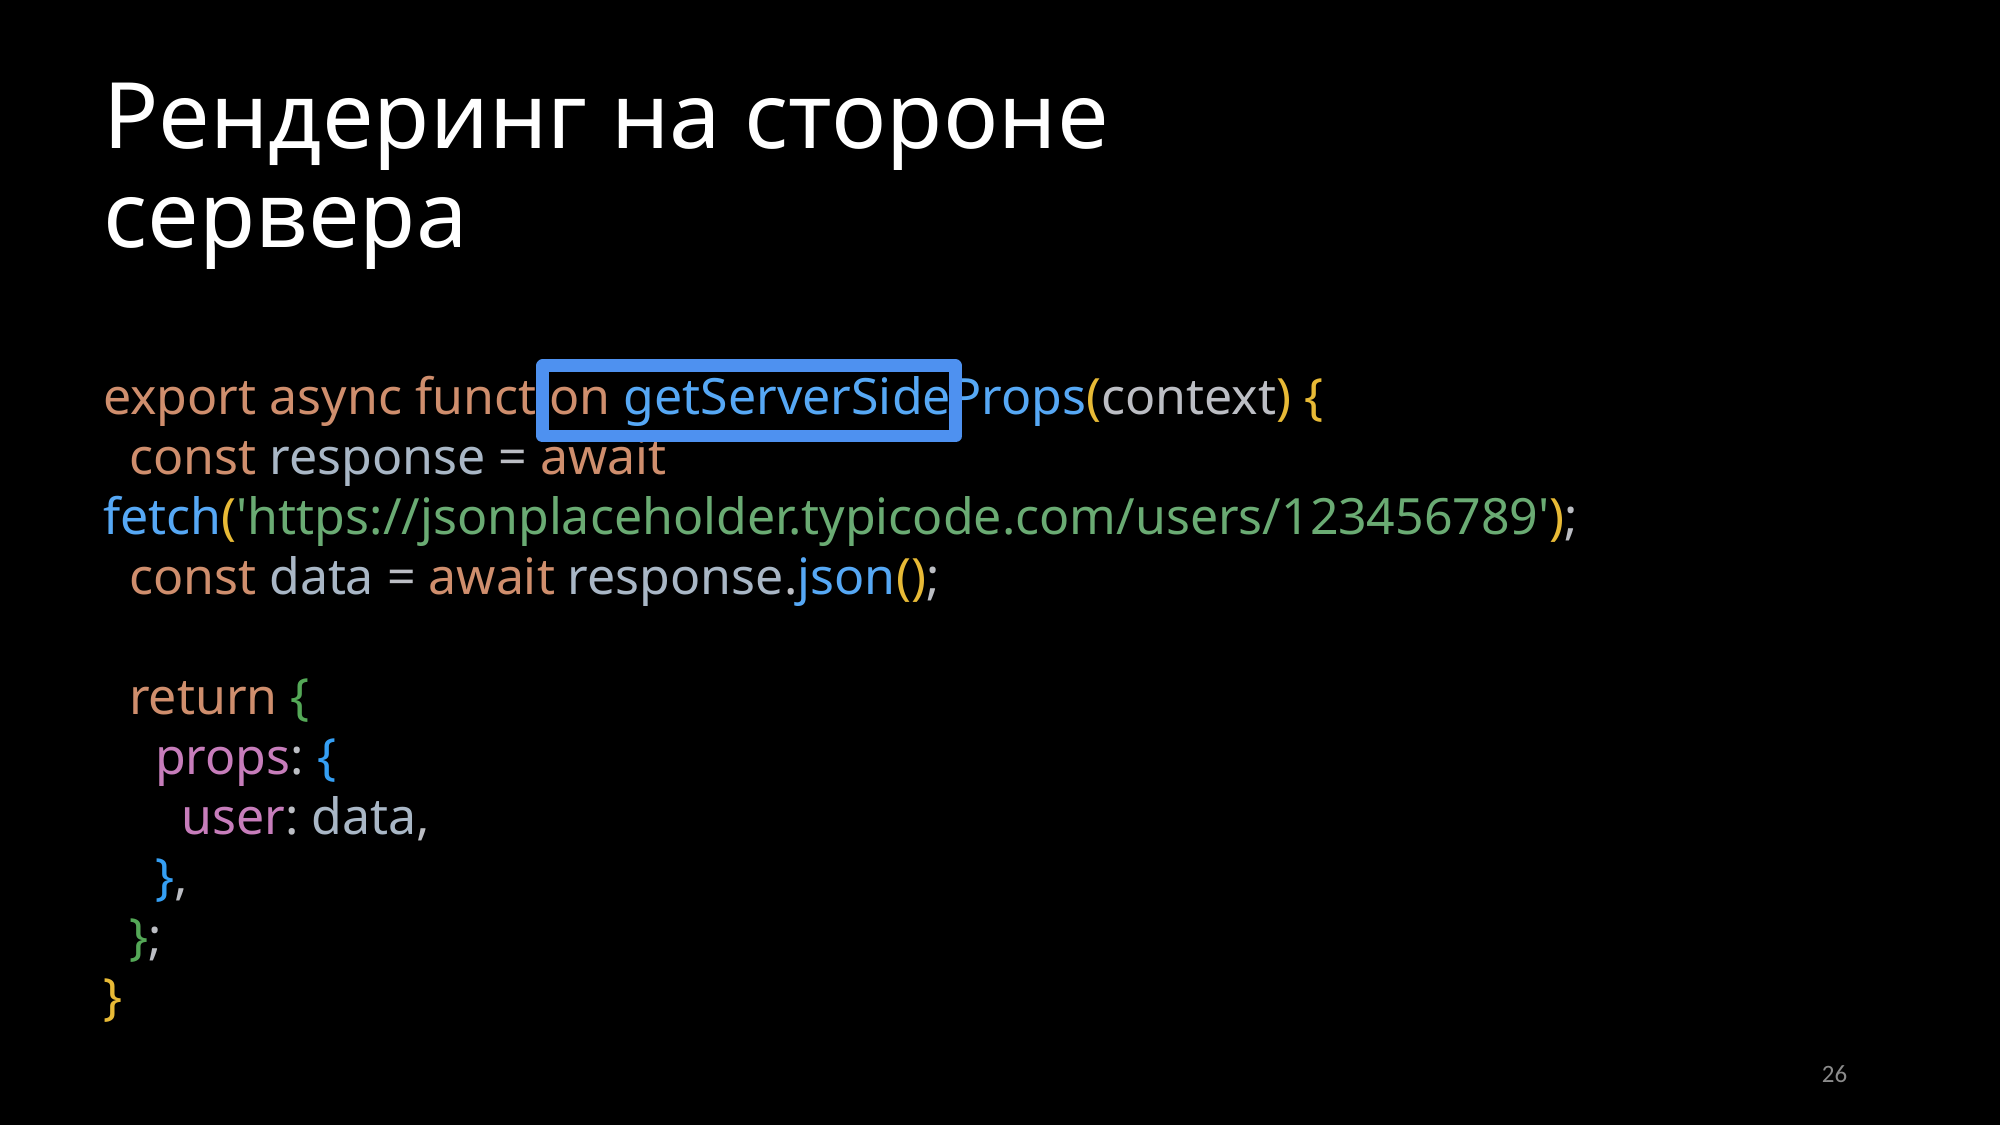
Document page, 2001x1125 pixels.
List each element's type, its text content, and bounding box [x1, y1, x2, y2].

text_box [542, 365, 957, 437]
slide_number 26 [1412, 1042, 1863, 1103]
text_box export async function getServerSideProps(context) { const response = await fetch('https://jsonplaceholder.typicode.com/users/123456789'); const data = await response.json(); return { props: { user: data, }, }; } [88, 357, 1951, 1032]
text_box Рендеринг на стороне сервера [88, 59, 1396, 278]
